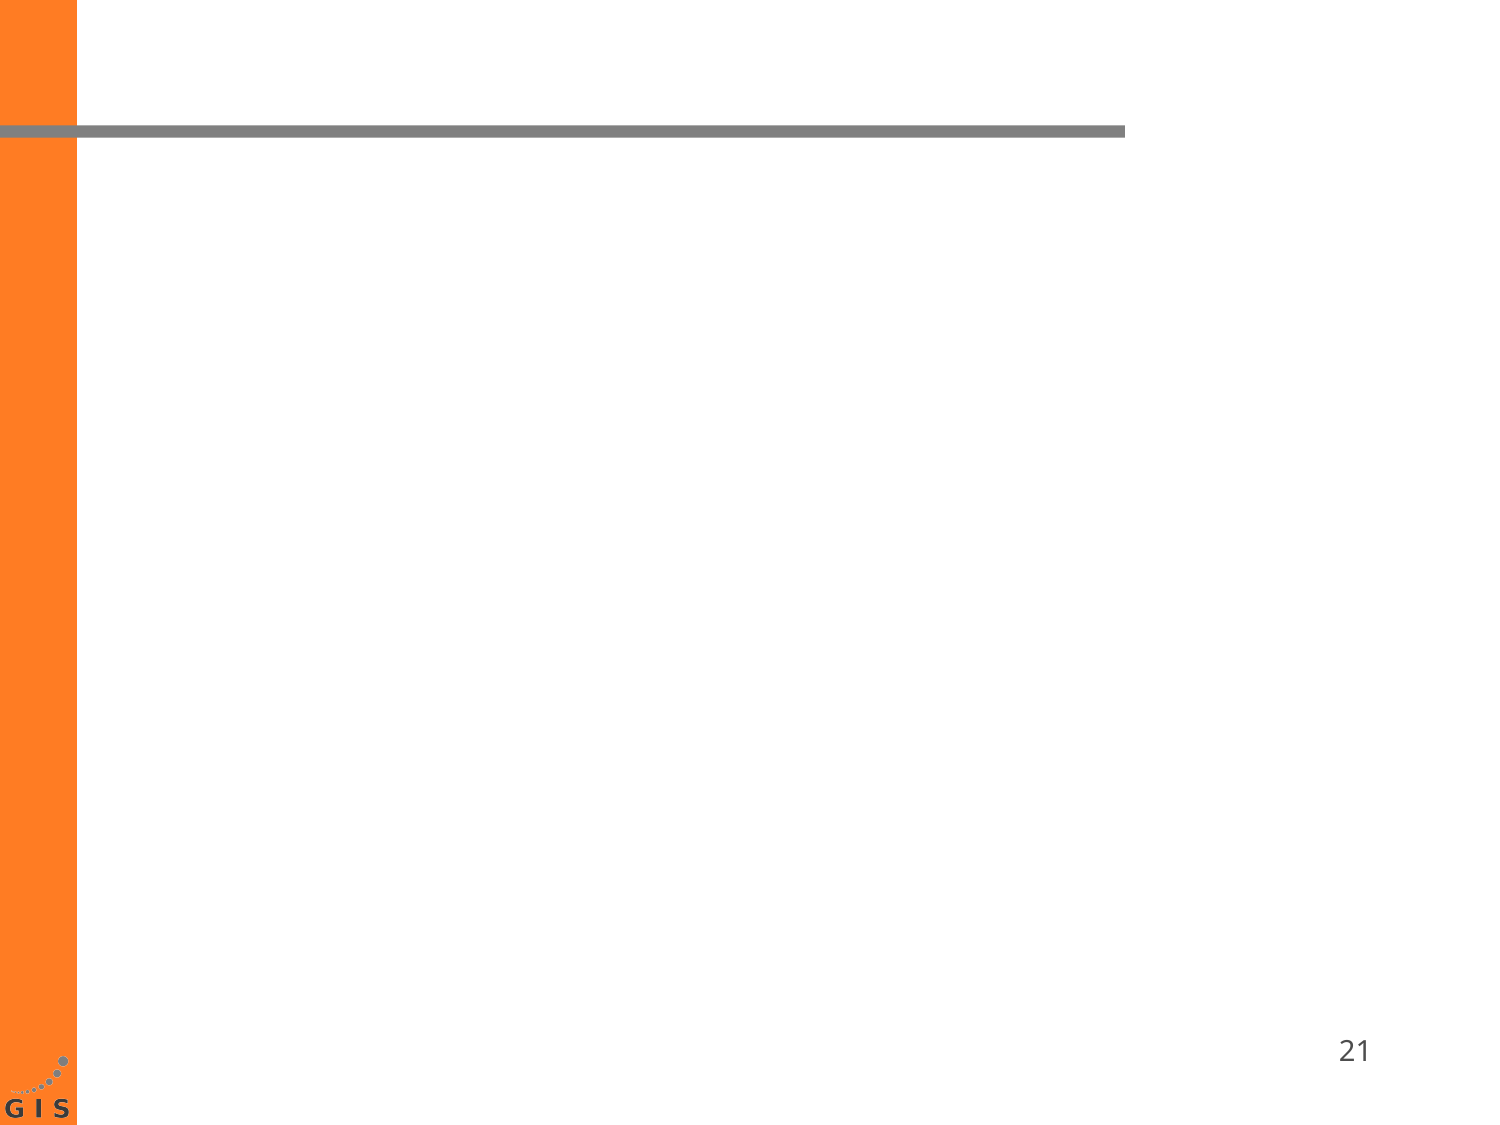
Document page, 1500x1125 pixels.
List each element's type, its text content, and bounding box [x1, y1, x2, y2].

picture [5, 1056, 69, 1118]
slide_number 21 [1074, 1024, 1388, 1101]
